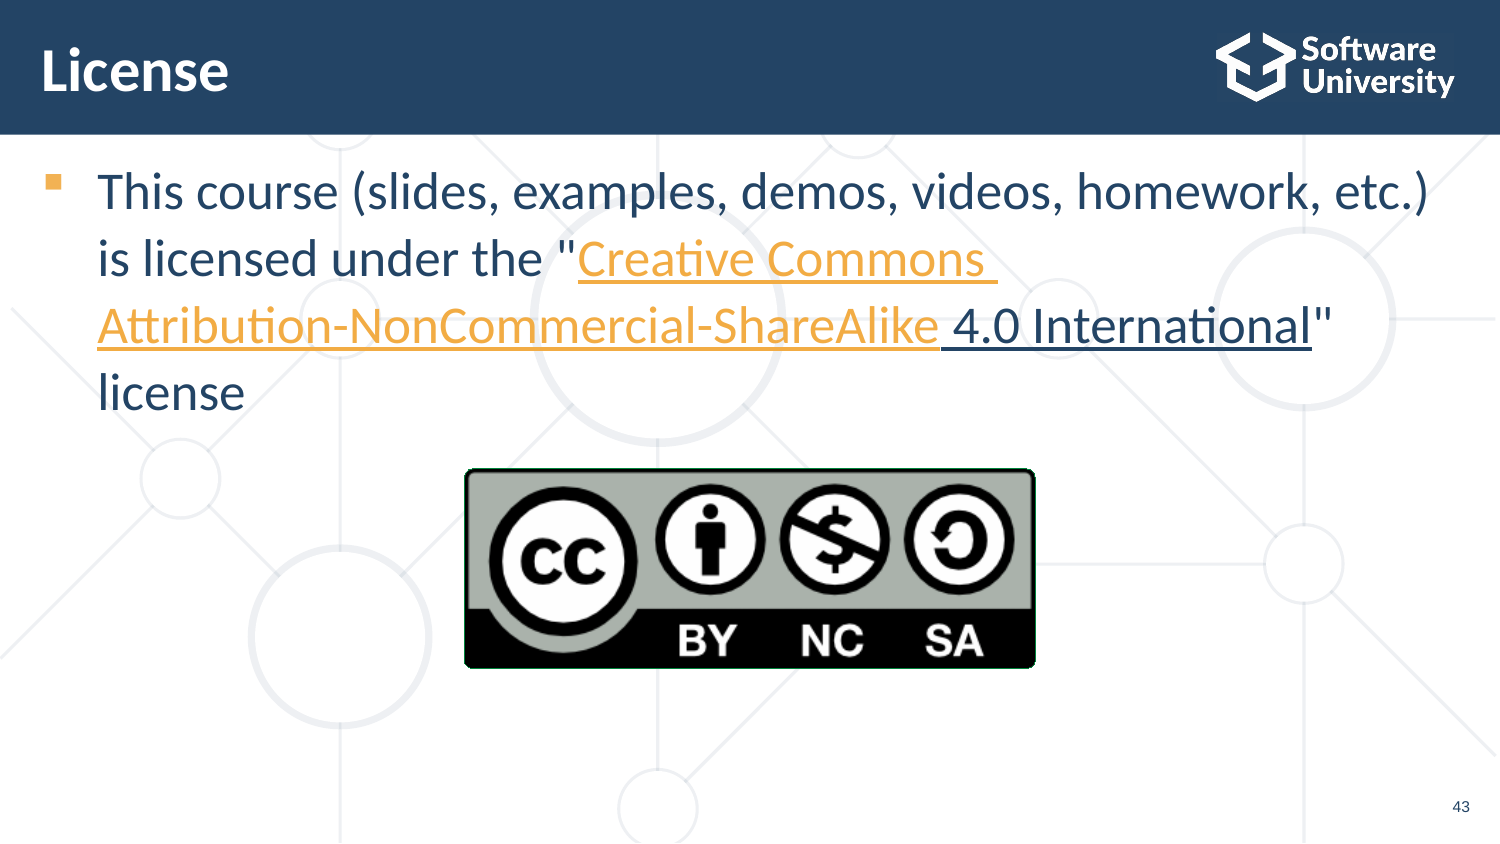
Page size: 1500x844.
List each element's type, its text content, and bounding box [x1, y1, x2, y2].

picture [463, 468, 1036, 669]
title License [23, 12, 1193, 121]
slide_number 43 [1423, 787, 1476, 825]
list This course (slides, examples, demos, videos, homework, etc.) is licensed under the "Creative Commons Attribution-NonCommercial-ShareAlike 4.0 International" license [23, 147, 1478, 788]
picture [1216, 32, 1455, 102]
